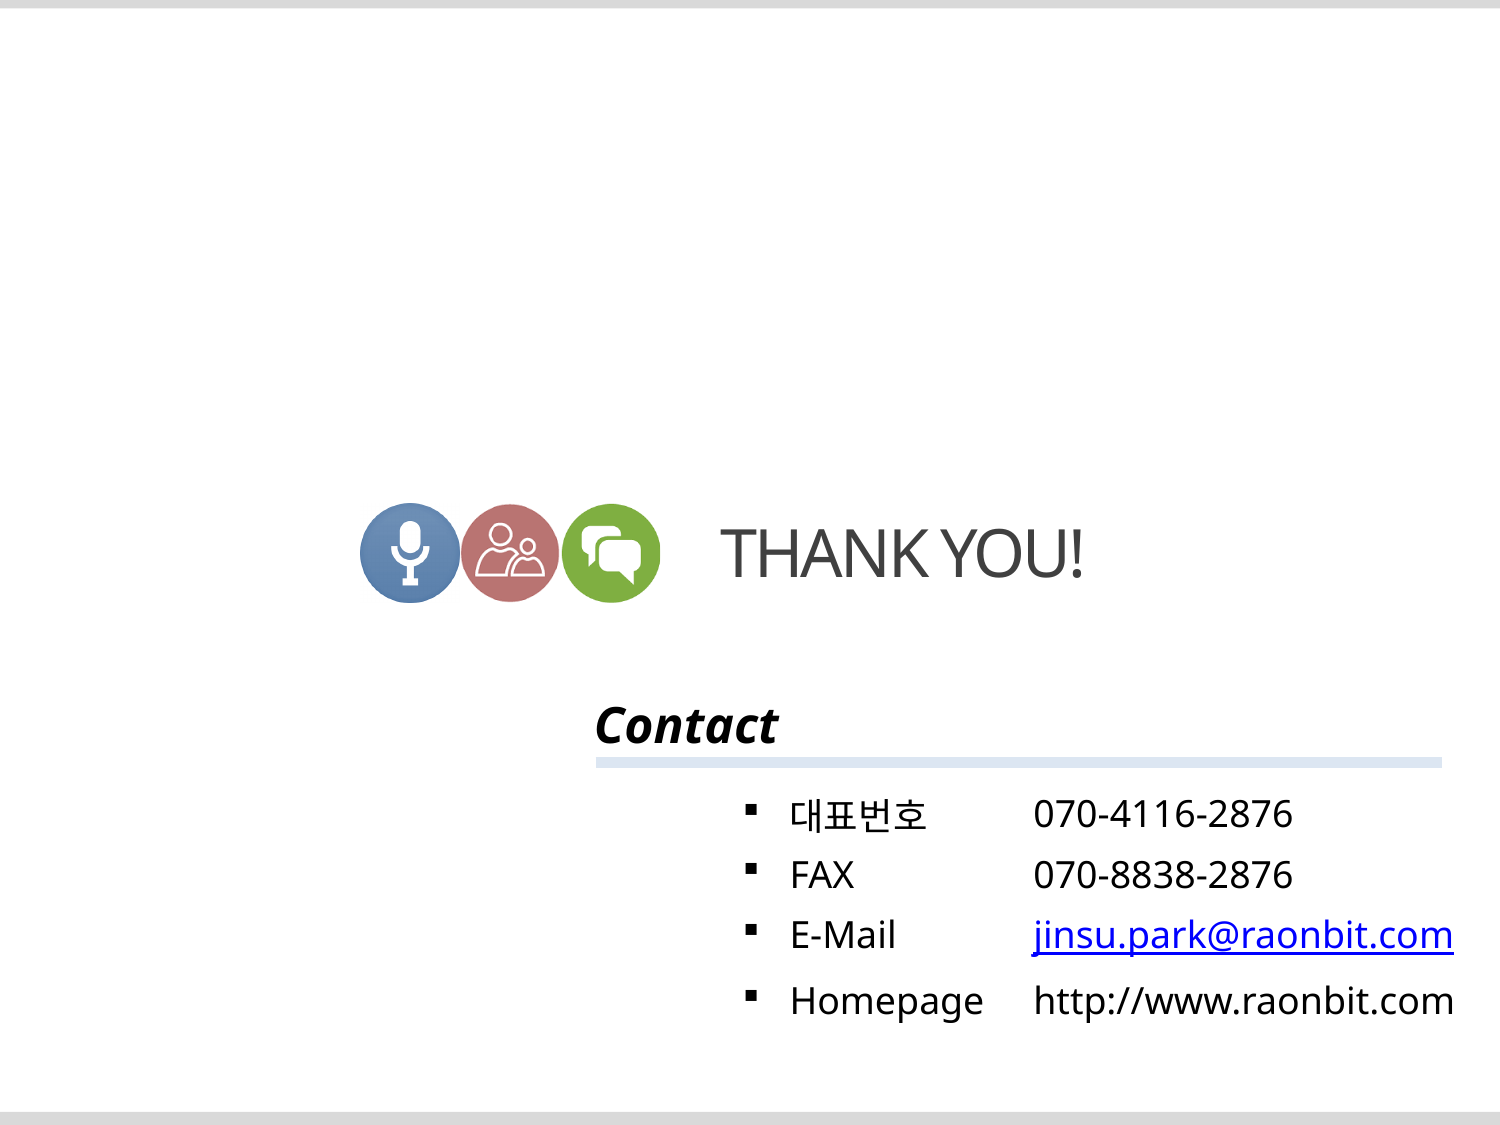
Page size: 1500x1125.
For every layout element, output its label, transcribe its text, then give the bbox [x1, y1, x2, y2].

table_cell 070-8838-2876 [1018, 841, 1471, 901]
table_cell Homepage [728, 968, 1018, 1028]
table_cell E-Mail [728, 901, 1018, 968]
table_header 대표번호 [728, 780, 1018, 841]
table_header 070-4116-2876 [1018, 780, 1471, 841]
table_cell jinsu.park@raonbit.com [1018, 901, 1471, 968]
table_cell http://www.raonbit.com [1018, 968, 1471, 1028]
text_box Contact [579, 626, 794, 761]
picture [561, 503, 661, 603]
table_cell FAX [728, 841, 1018, 901]
